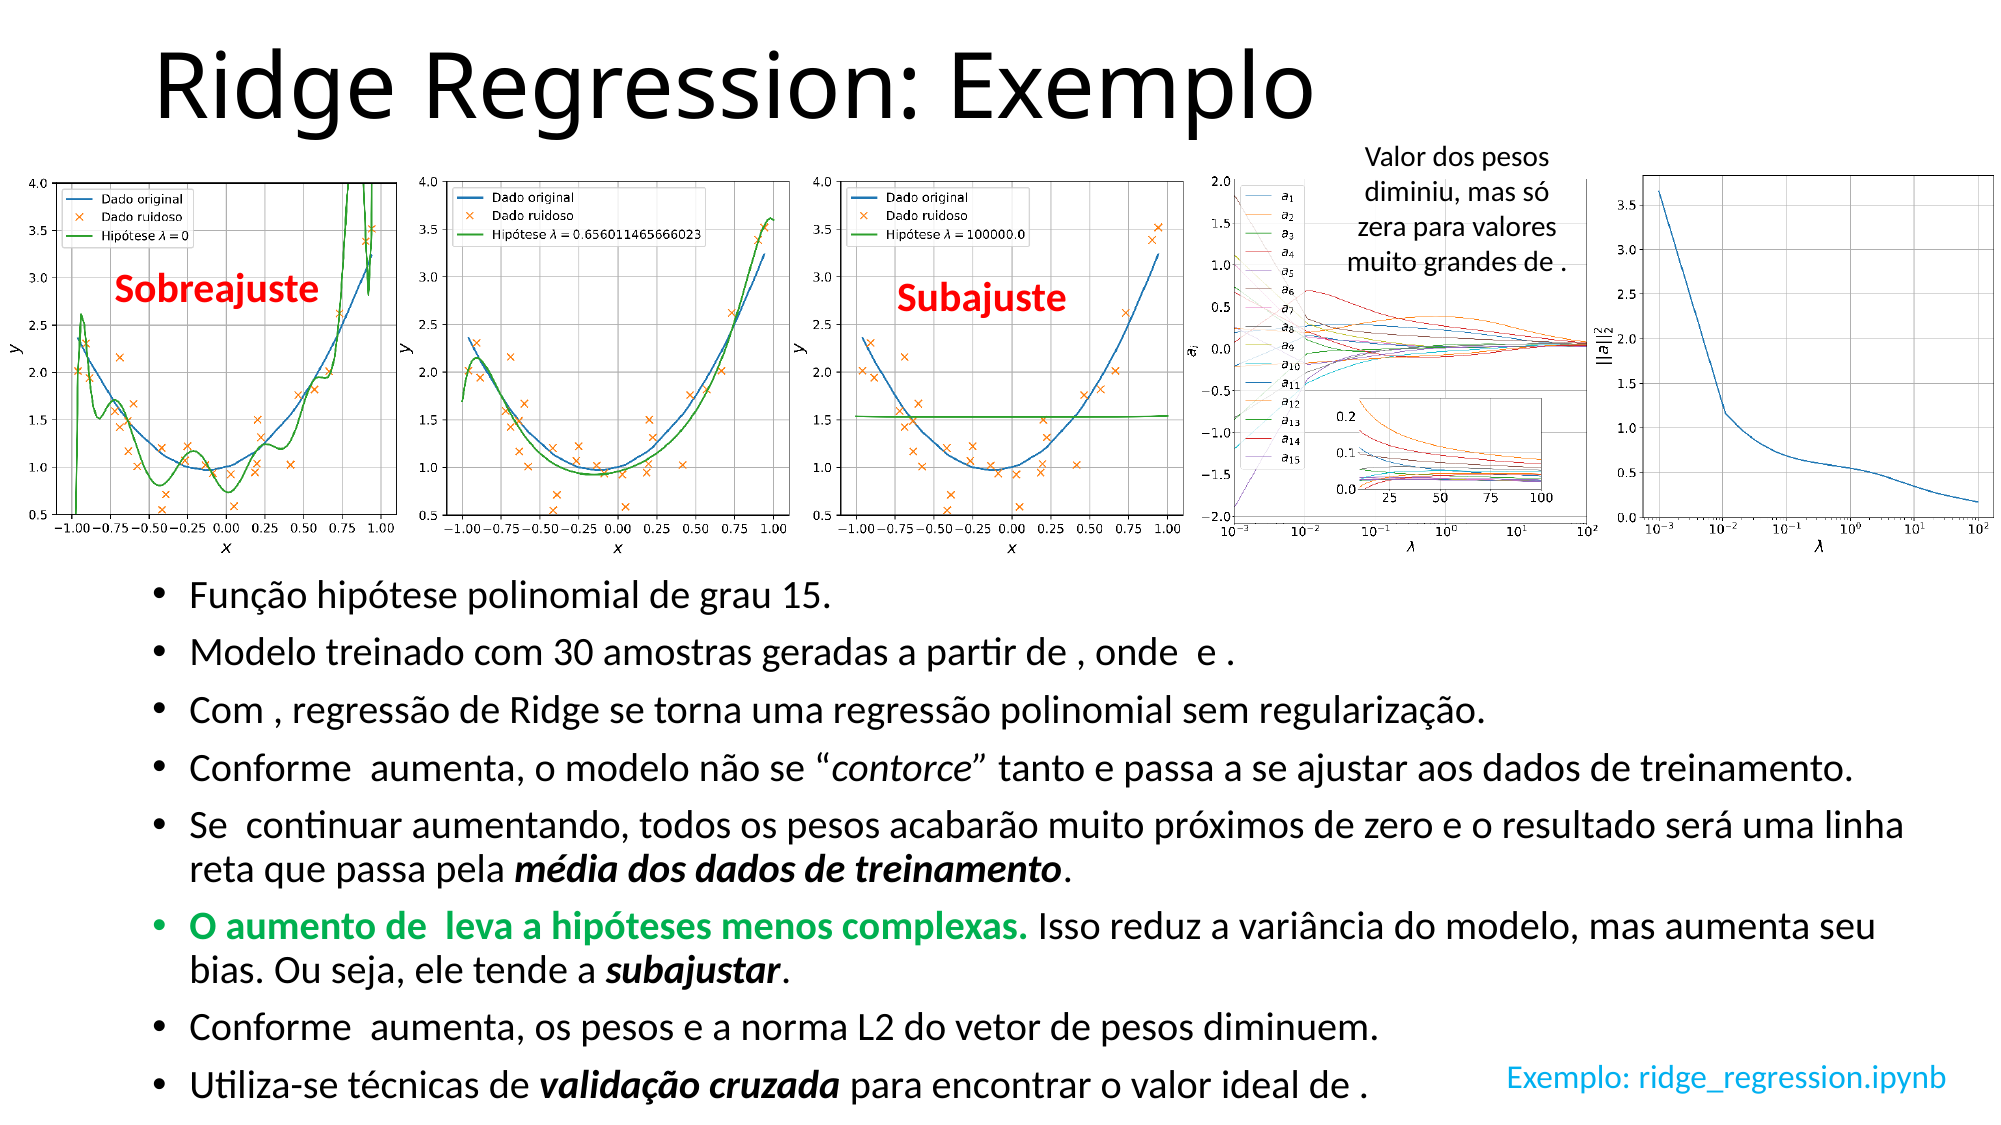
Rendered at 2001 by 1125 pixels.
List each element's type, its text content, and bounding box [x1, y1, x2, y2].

title Ridge Regression: Exemplo [137, 24, 1863, 154]
text_box Exemplo: ridge_regression.ipynb [1491, 1048, 1963, 1103]
picture [4, 172, 1996, 556]
